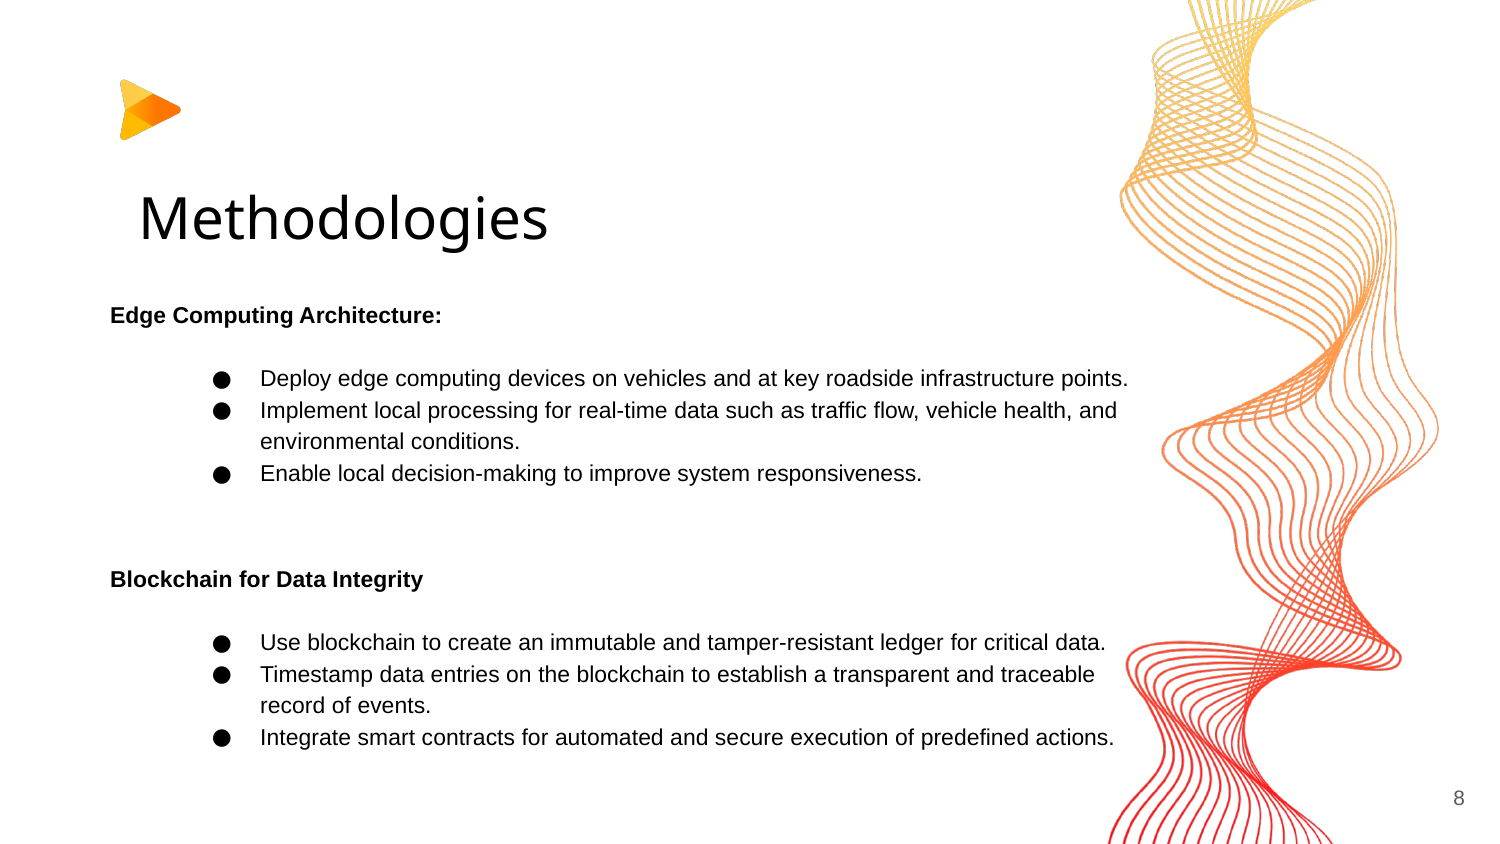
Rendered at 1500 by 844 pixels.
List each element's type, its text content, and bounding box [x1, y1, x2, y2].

picture [119, 78, 181, 140]
title Methodologies [123, 156, 1377, 276]
slide_number ‹#› [1389, 764, 1480, 830]
picture [1056, 0, 1483, 844]
list Edge Computing Architecture: Deploy edge computing devices on vehicles and at key roadside infrastructure points. Implement local processing for real-time data such as traffic flow, vehicle health, and environmental conditions. Enable local decision-making to improve system responsiveness. Blockchain for Data Integrity Use blockchain to create an immutable and tamper-resistant ledger for critical data. Timestamp data entries on the blockchain to establish a transparent and traceable record of events. Integrate smart contracts for automated and secure execution of predefined actions. [95, 281, 1177, 815]
